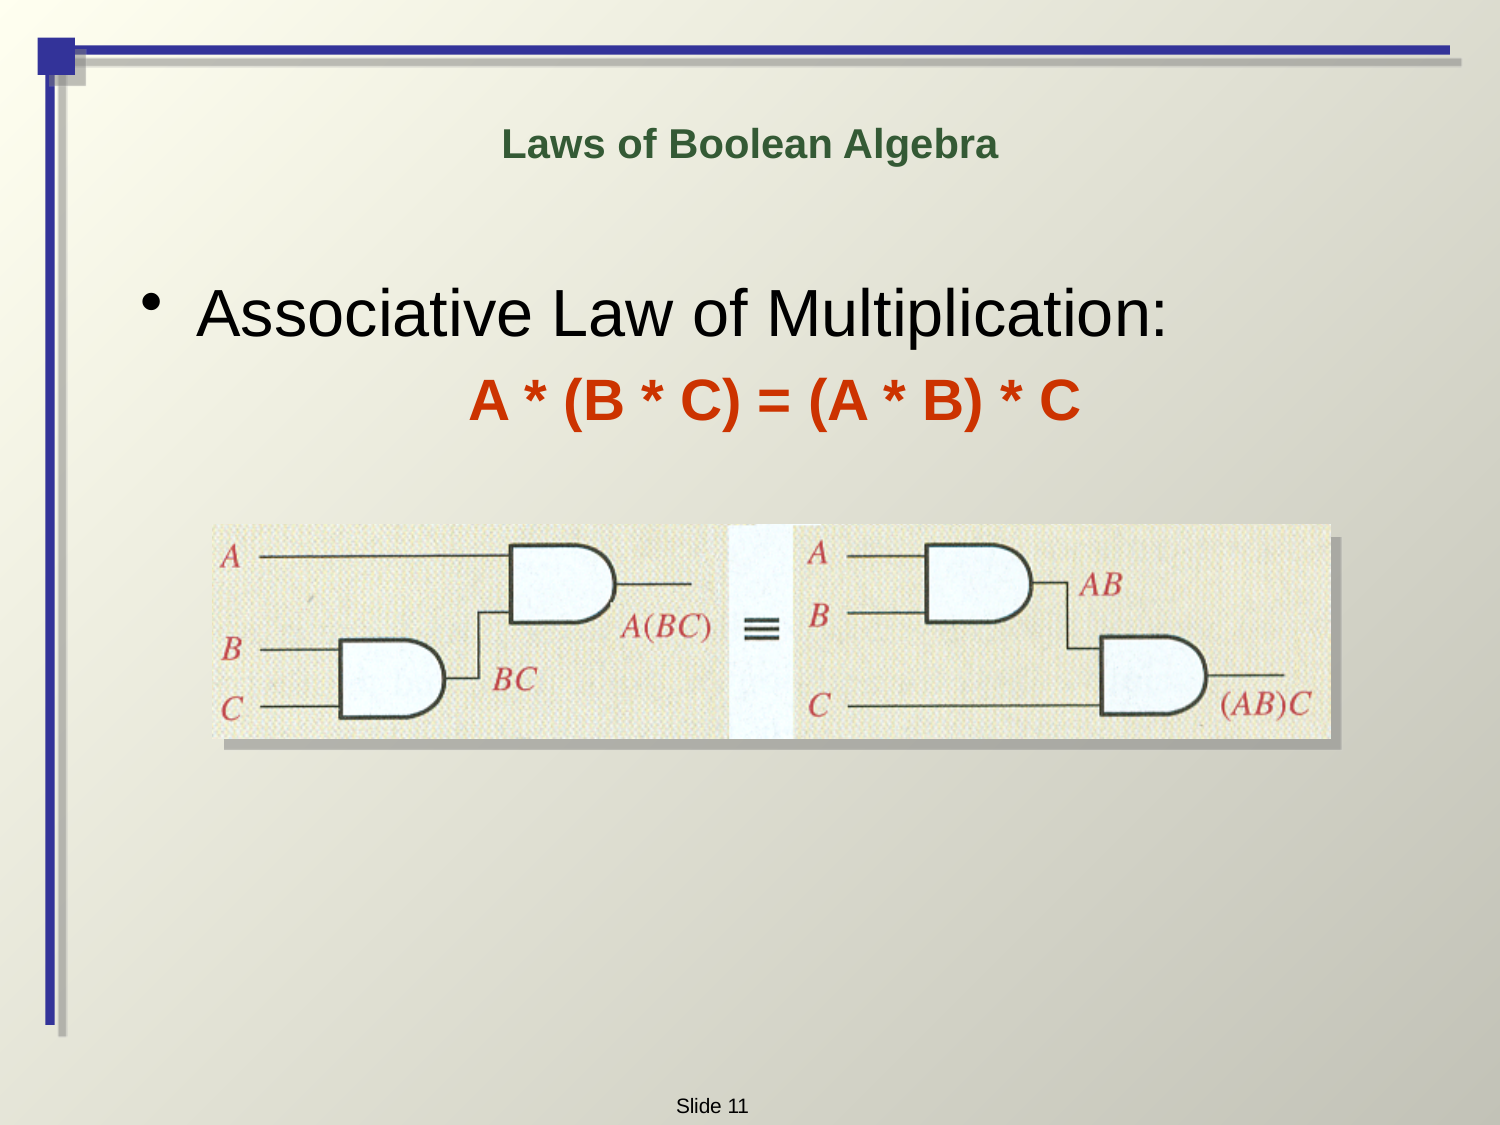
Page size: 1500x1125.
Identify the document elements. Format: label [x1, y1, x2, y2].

picture [212, 524, 1331, 740]
text_box [37, 37, 1450, 1025]
